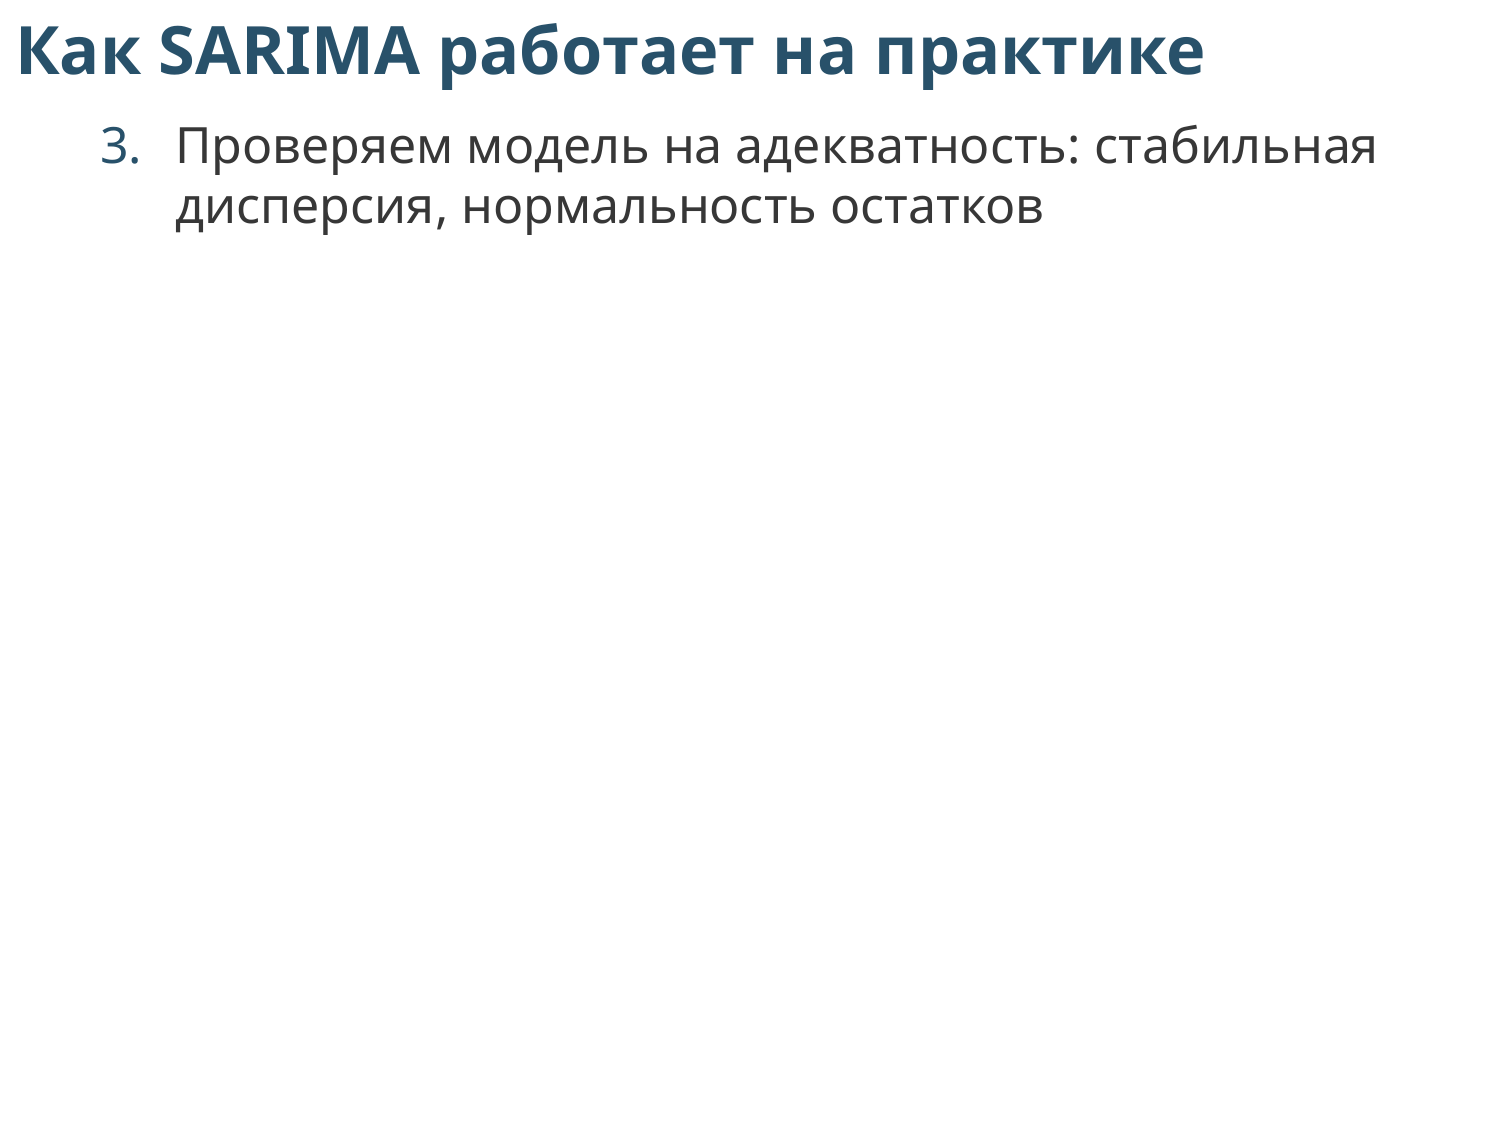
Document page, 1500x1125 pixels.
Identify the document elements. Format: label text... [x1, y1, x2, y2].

text_box Проверяем модель на адекватность: стабильная дисперсия, нормальность остатков [100, 113, 1400, 953]
text_box Как SARIMA работает на практике [0, 0, 1500, 96]
